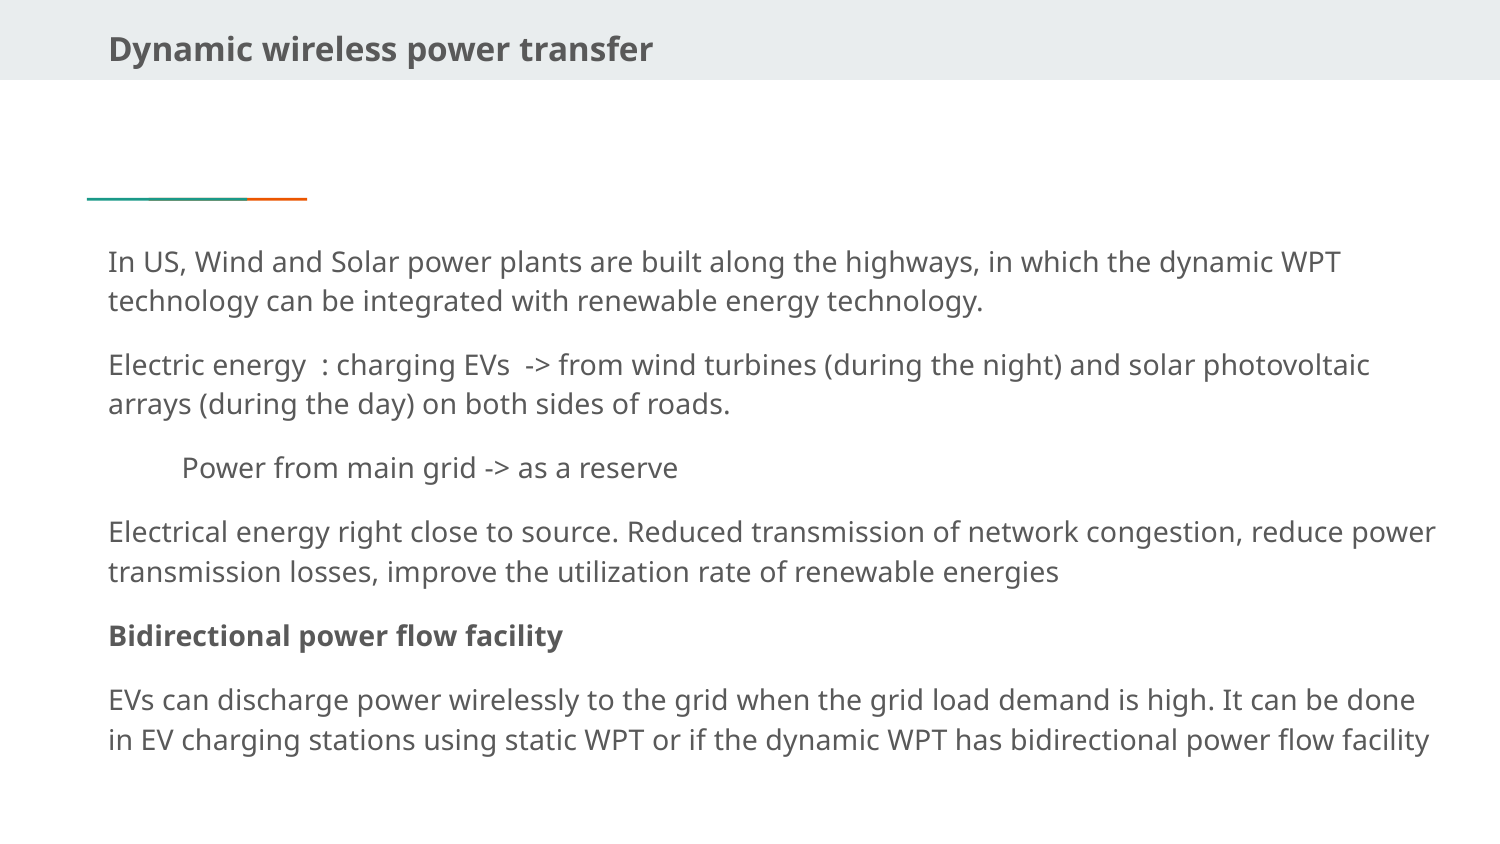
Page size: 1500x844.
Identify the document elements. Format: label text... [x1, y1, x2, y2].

list In US, Wind and Solar power plants are built along the highways, in which the dynamic WPT technology can be integrated with renewable energy technology. Electric energy : charging EVs -> from wind turbines (during the night) and solar photovoltaic arrays (during the day) on both sides of roads. Power from main grid -> as a reserve Electrical energy right close to source. Reduced transmission of network congestion, reduce power transmission losses, improve the utilization rate of renewable energies Bidirectional power flow facility EVs can discharge power wirelessly to the grid when the grid load demand is high. It can be done in EV charging stations using static WPT or if the dynamic WPT has bidirectional power flow facility [93, 223, 1467, 775]
title Dynamic wireless power transfer [93, 7, 1355, 96]
